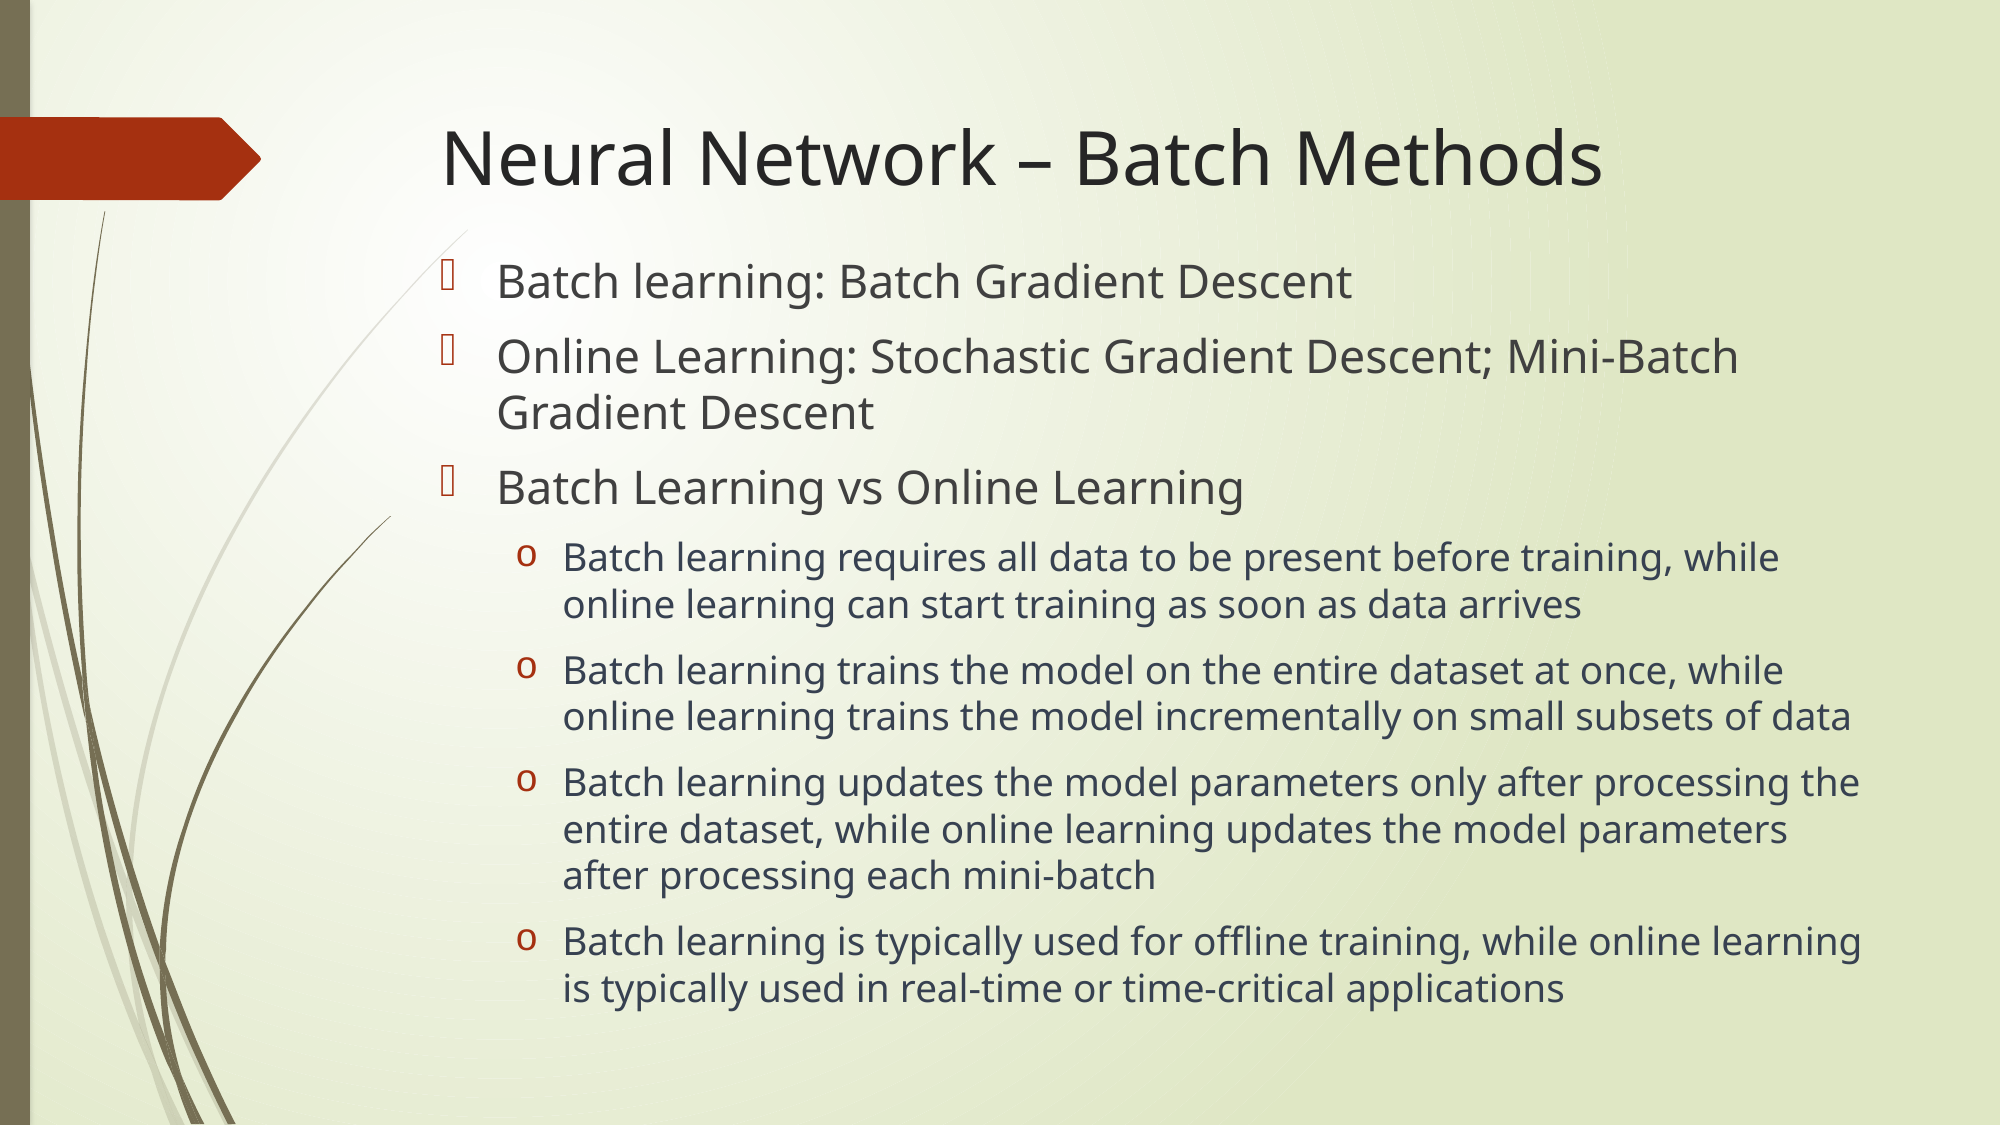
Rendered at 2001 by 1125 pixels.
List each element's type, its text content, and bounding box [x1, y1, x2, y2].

title Neural Network – Batch Methods [425, 102, 1888, 244]
list Batch learning: Batch Gradient Descent Online Learning: Stochastic Gradient Descent; Mini-Batch Gradient Descent Batch Learning vs Online Learning Batch learning requires all data to be present before training, while online learning can start training as soon as data arrives Batch learning trains the model on the entire dataset at once, while online learning trains the model incrementally on small subsets of data Batch learning updates the model parameters only after processing the entire dataset, while online learning updates the model parameters after processing each mini-batch Batch learning is typically used for offline training, while online learning is typically used in real-time or time-critical applications [424, 244, 1888, 1023]
